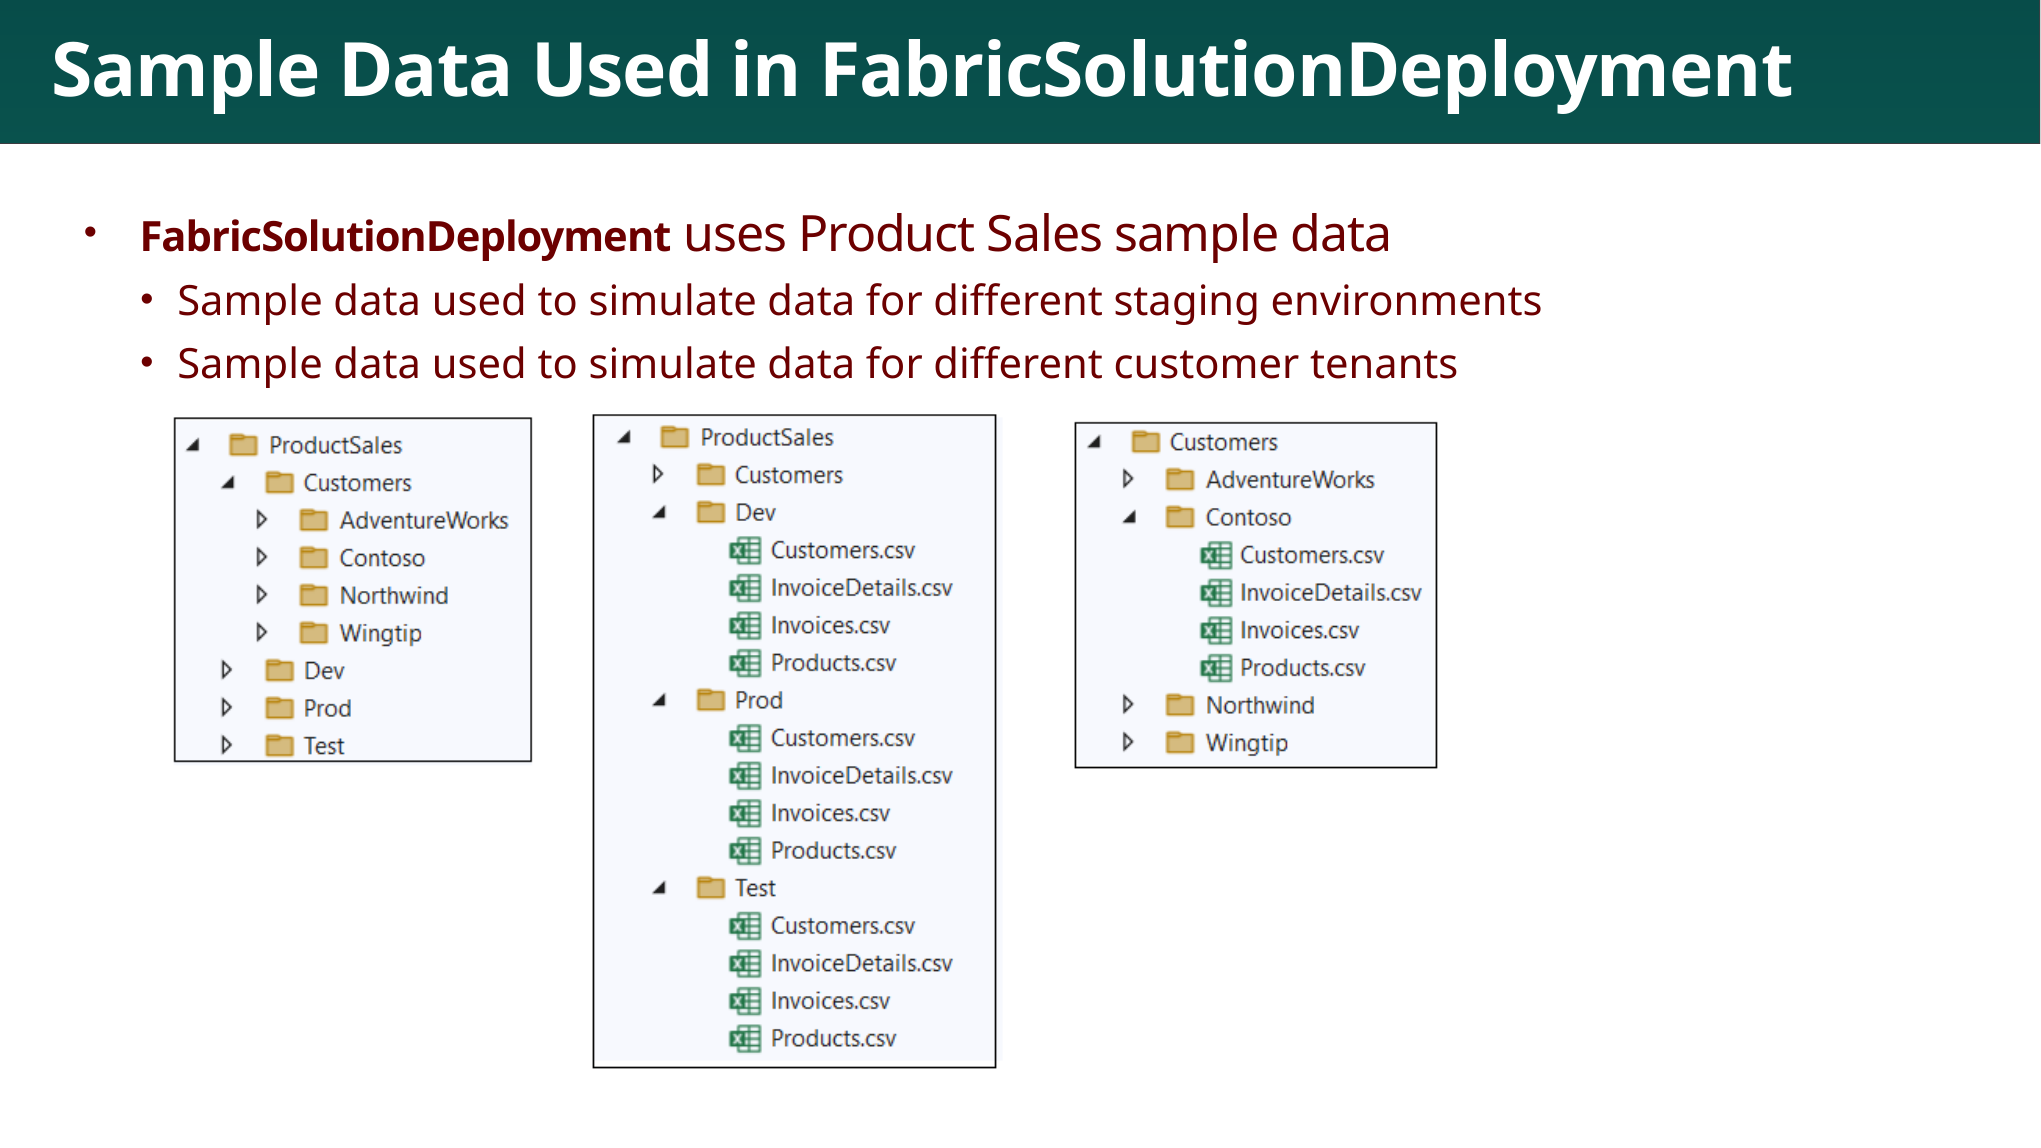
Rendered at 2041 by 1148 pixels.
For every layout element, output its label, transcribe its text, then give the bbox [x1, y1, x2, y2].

list FabricSolutionDeployment uses Product Sales sample data Sample data used to simulate data for different staging environments Sample data used to simulate data for different customer tenants [83, 201, 1988, 452]
picture [1063, 413, 1451, 778]
picture [167, 412, 541, 767]
picture [582, 413, 1007, 1078]
title Sample Data Used in FabricSolutionDeployment [51, 31, 1988, 113]
